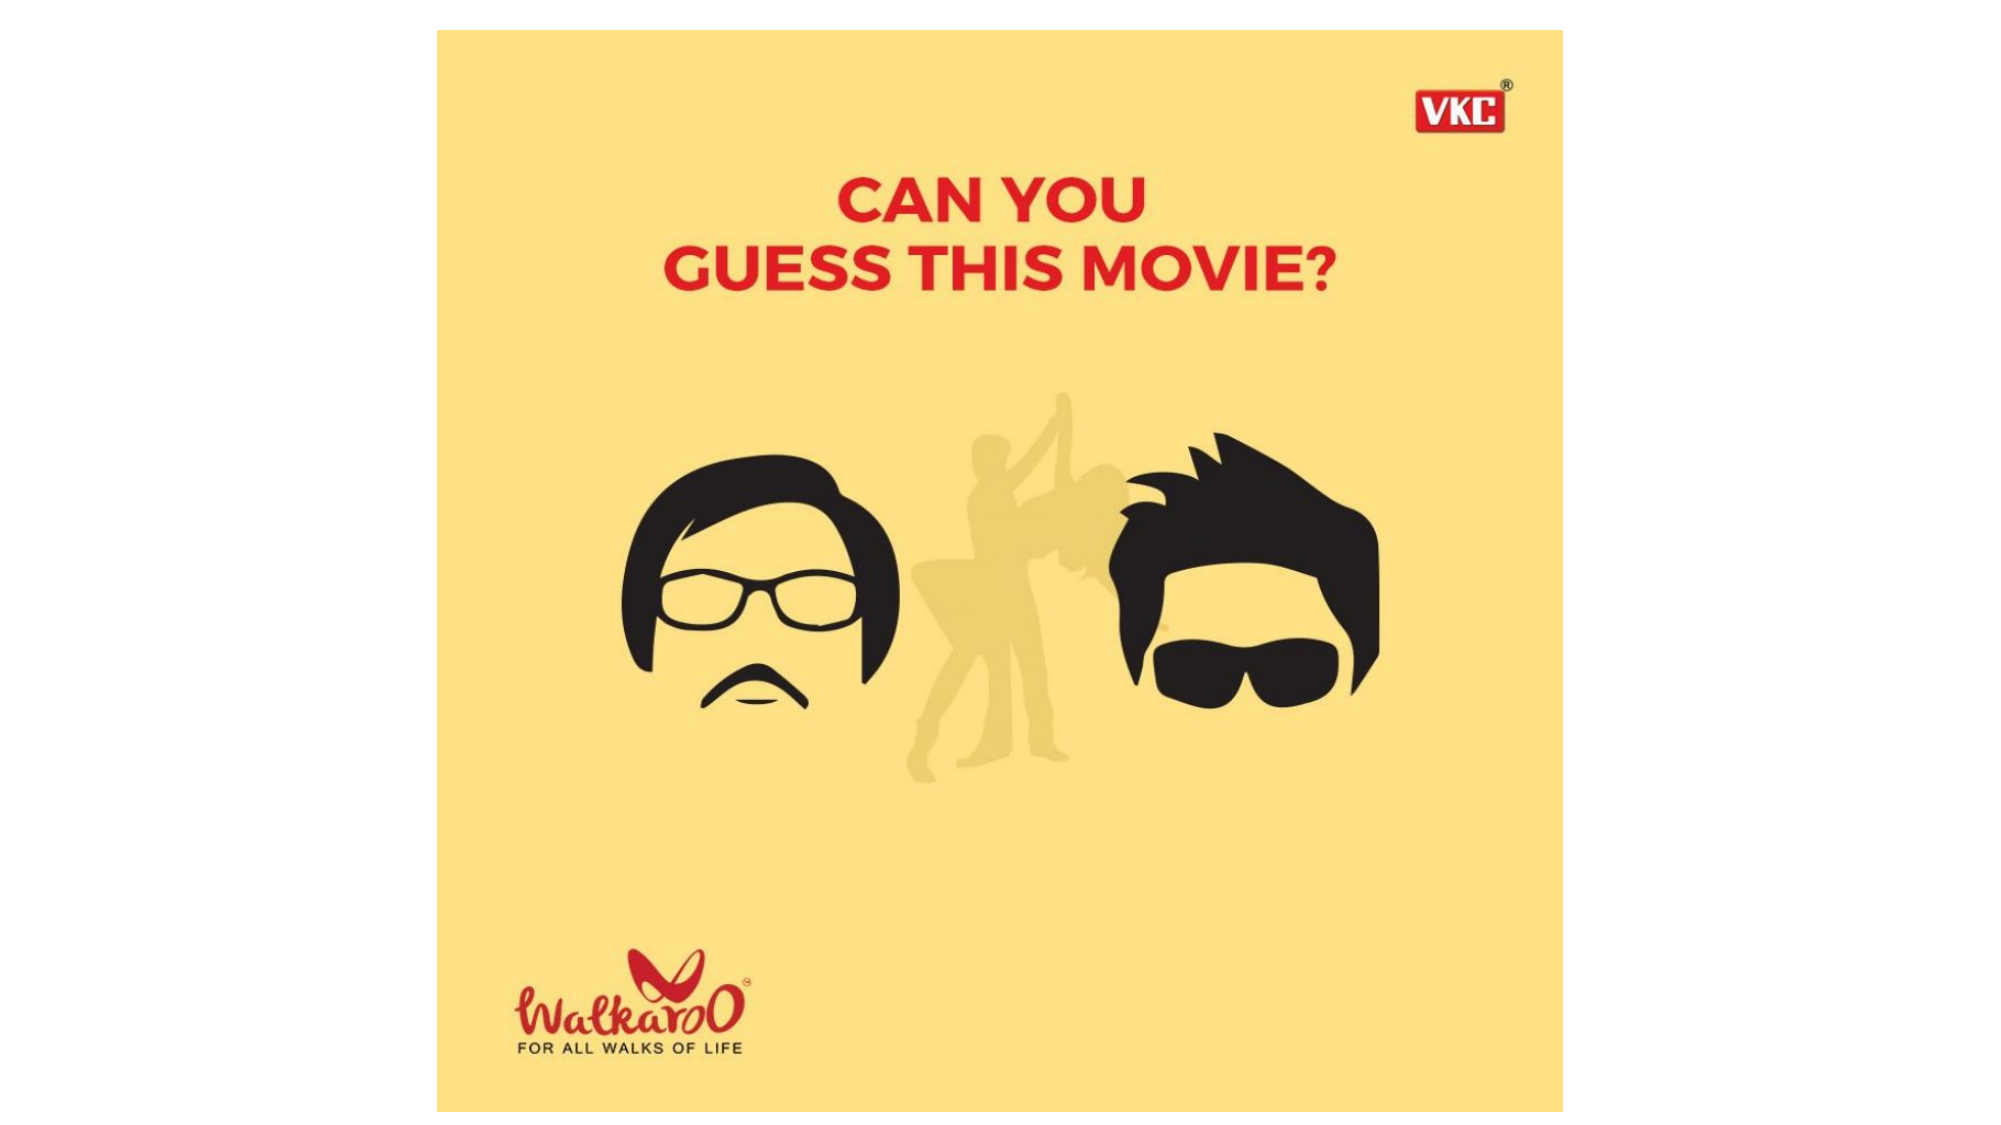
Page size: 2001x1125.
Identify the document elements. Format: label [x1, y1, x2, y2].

picture [437, 29, 1563, 1113]
